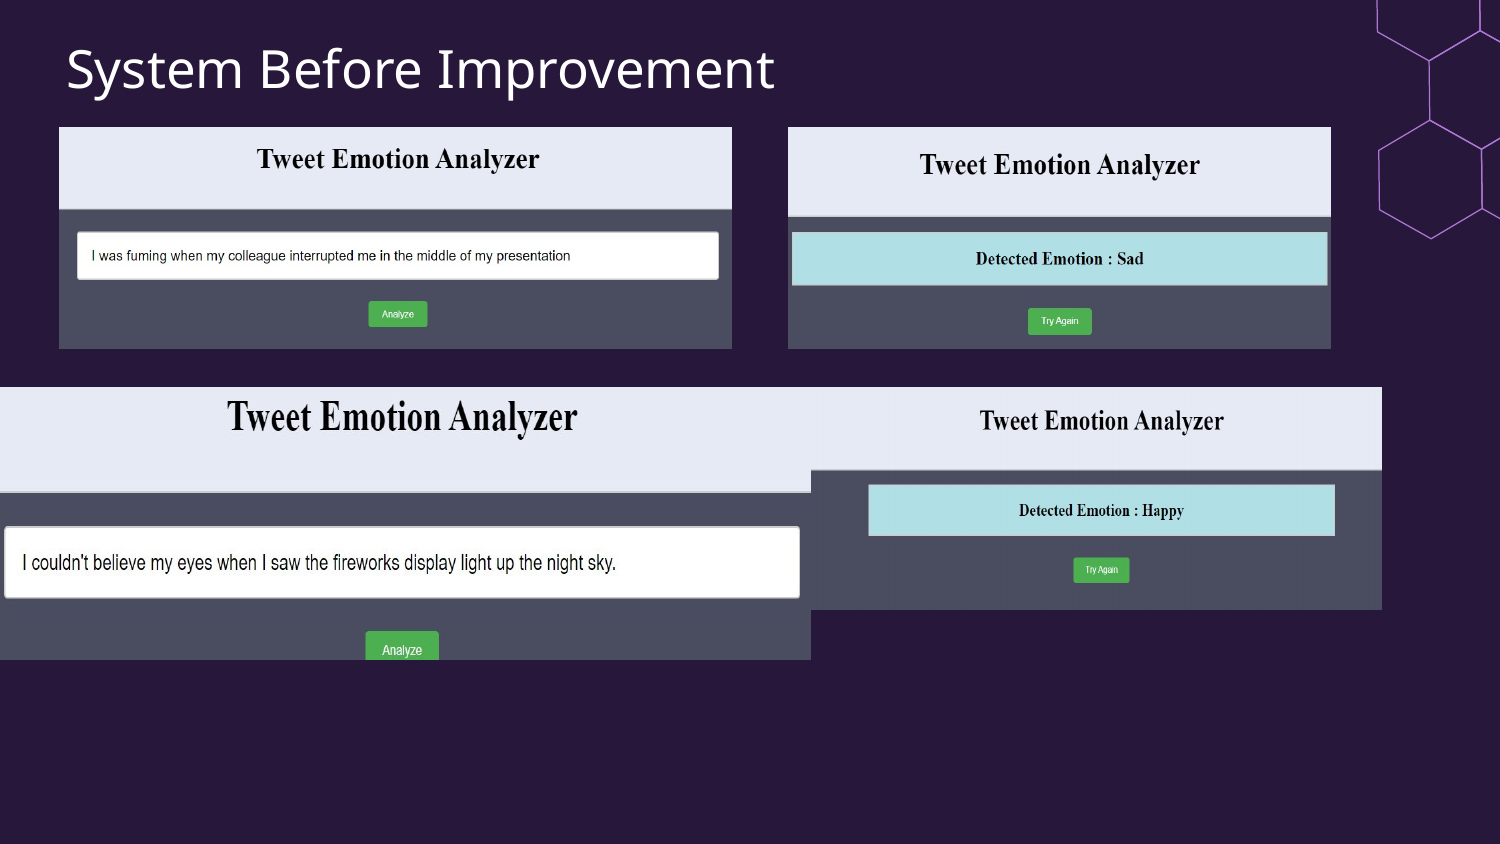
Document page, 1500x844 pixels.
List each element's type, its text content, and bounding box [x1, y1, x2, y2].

picture [0, 387, 1382, 661]
picture [58, 126, 732, 349]
title System Before Improvement [51, 20, 1449, 115]
picture [787, 126, 1331, 349]
